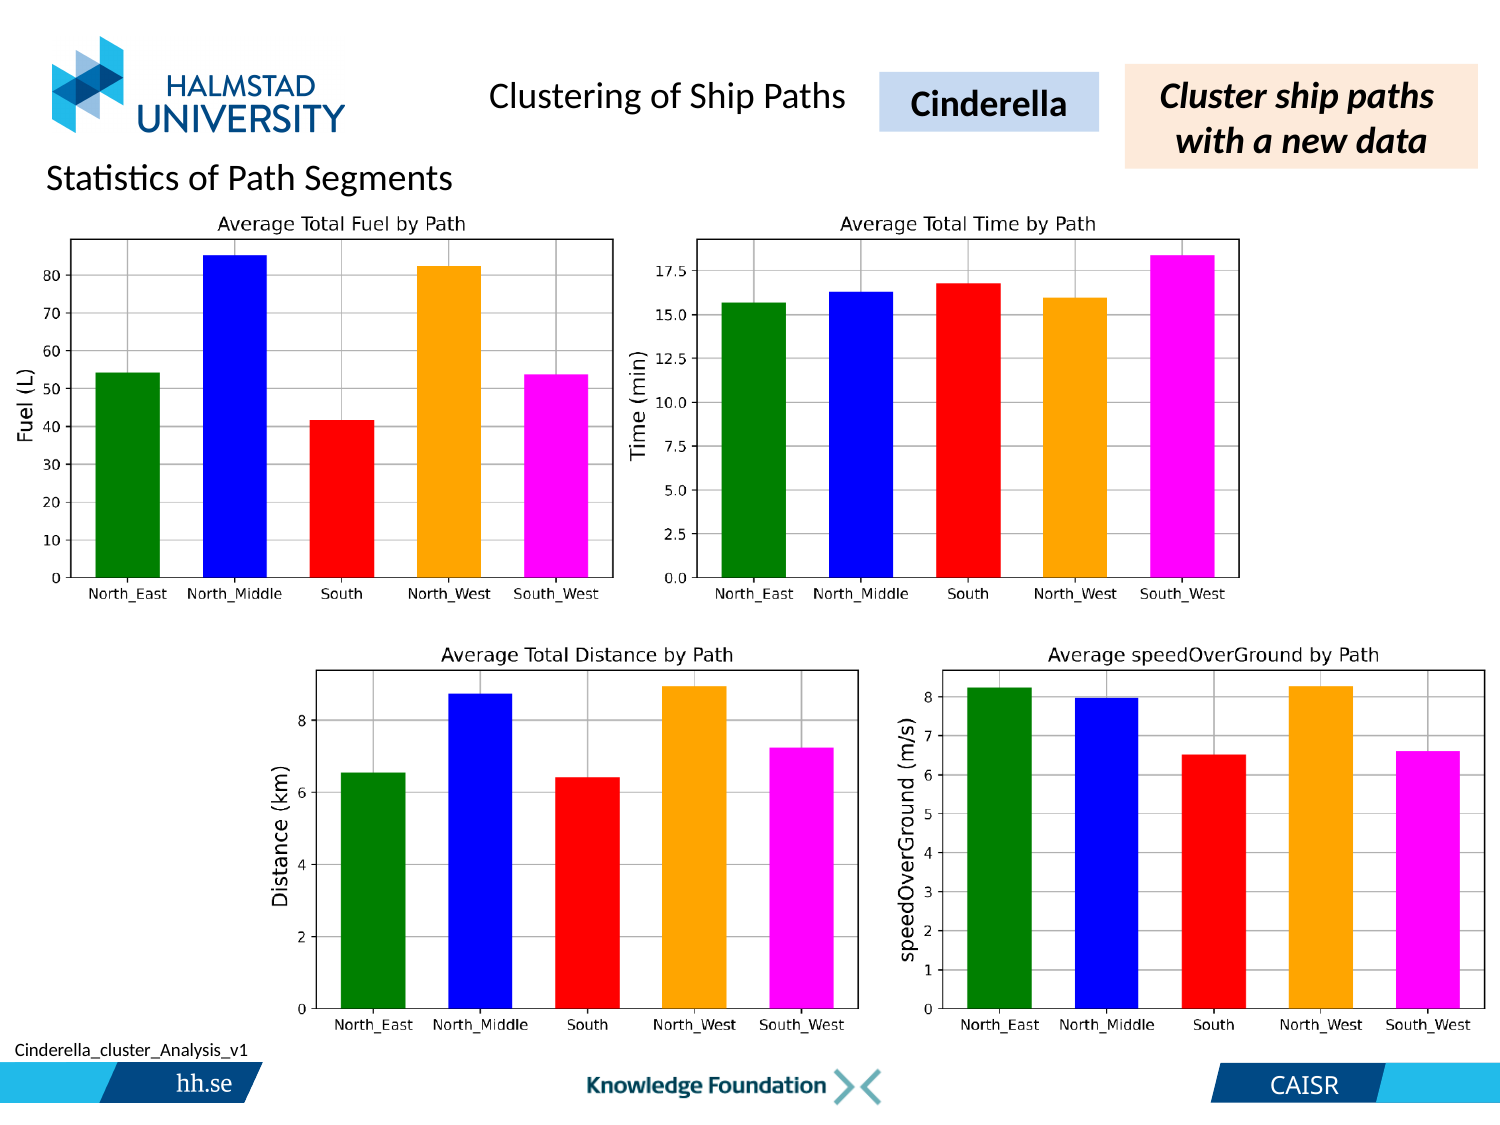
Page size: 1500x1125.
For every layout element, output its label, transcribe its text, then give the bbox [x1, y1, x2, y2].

picture [52, 36, 345, 133]
text_box Statistics of Path Segments [31, 145, 723, 199]
text_box Cluster ship paths with a new data [1124, 63, 1478, 169]
text_box Cinderella [879, 71, 1100, 132]
text_box Clustering of Ship Paths [421, 63, 924, 124]
text_box Cinderella_cluster_Analysis_v1 [0, 1030, 285, 1068]
picture [0, 200, 1254, 619]
picture [0, 1068, 263, 1103]
picture [246, 631, 1500, 1050]
picture [572, 1060, 897, 1113]
